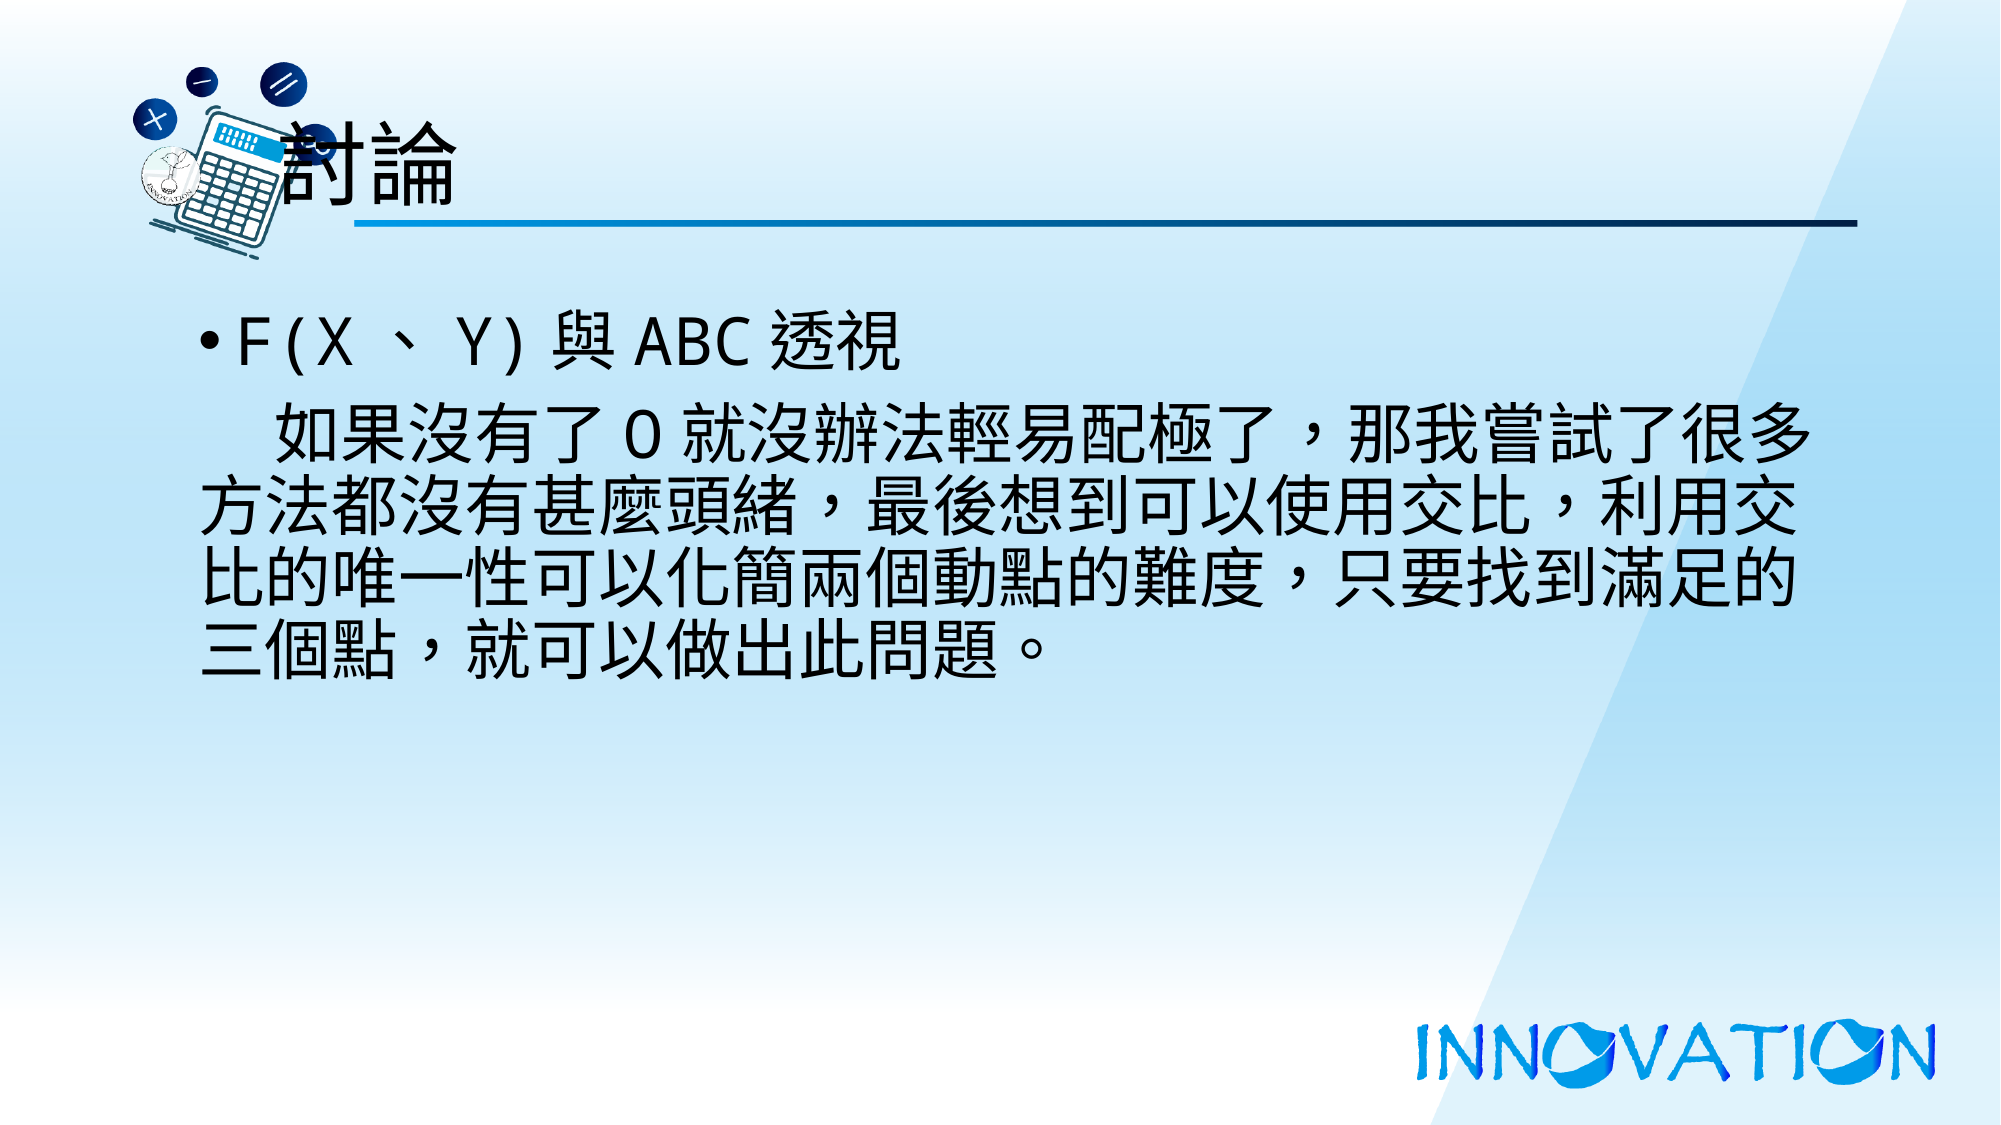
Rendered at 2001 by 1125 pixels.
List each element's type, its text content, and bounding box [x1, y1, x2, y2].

title 討論 [137, 59, 1863, 278]
list F(X、Y)與ABC透視 如果沒有了O就沒辦法輕易配極了，那我嘗試了很多方法都沒有甚麼頭緒，最後想到可以使用交比，利用交比的唯一性可以化簡兩個動點的難度，只要找到滿足的三個點，就可以做出此問題。 [183, 299, 1835, 998]
picture [0, 0, 2001, 1125]
